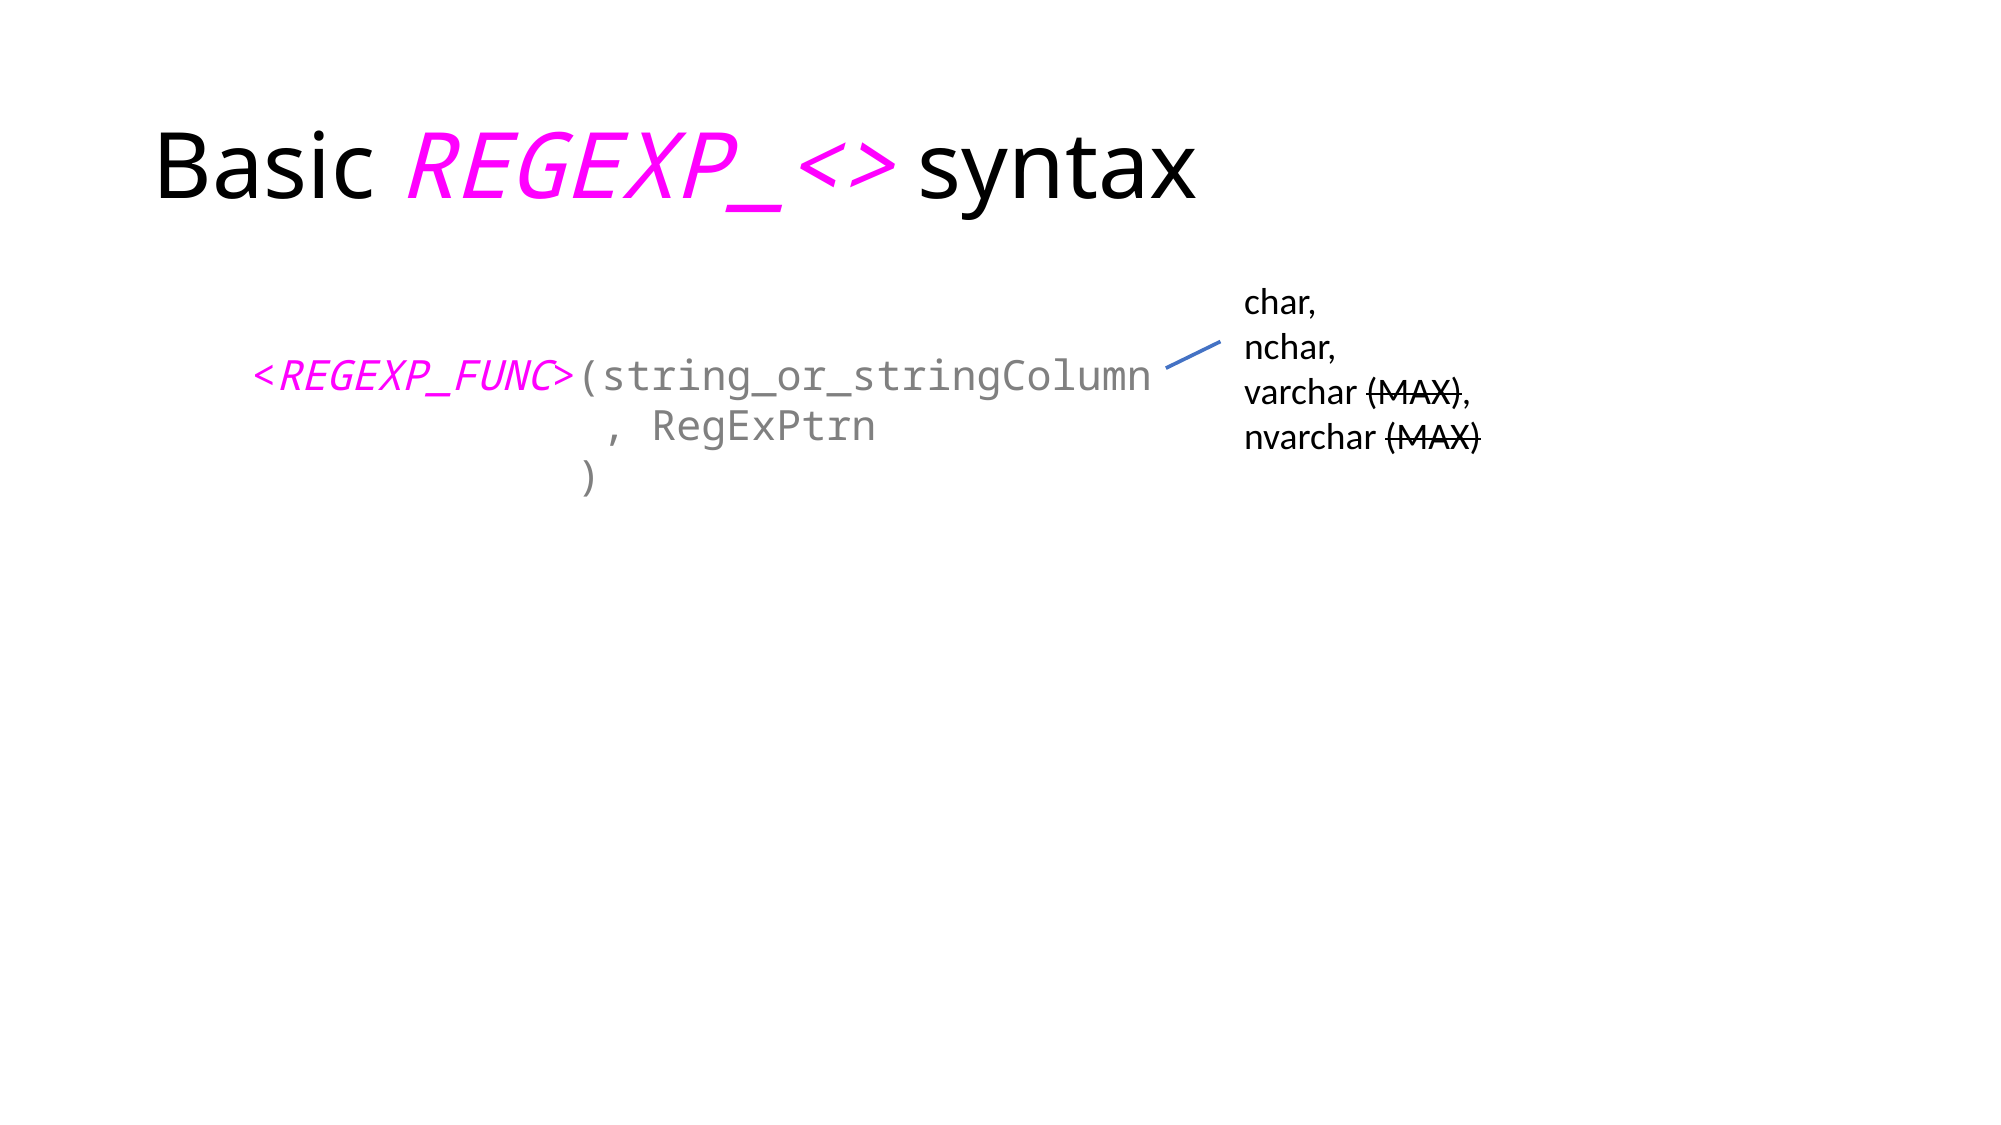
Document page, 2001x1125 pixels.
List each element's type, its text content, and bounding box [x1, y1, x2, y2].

title Basic REGEXP_<> syntax [137, 59, 1863, 278]
text_box <REGEXP_FUNC>(string_or_stringColumn , RegExPtrn ) [236, 341, 1197, 507]
text_box char, nchar, varchar (MAX), nvarchar (MAX) [1229, 269, 1532, 465]
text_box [1165, 341, 1221, 369]
